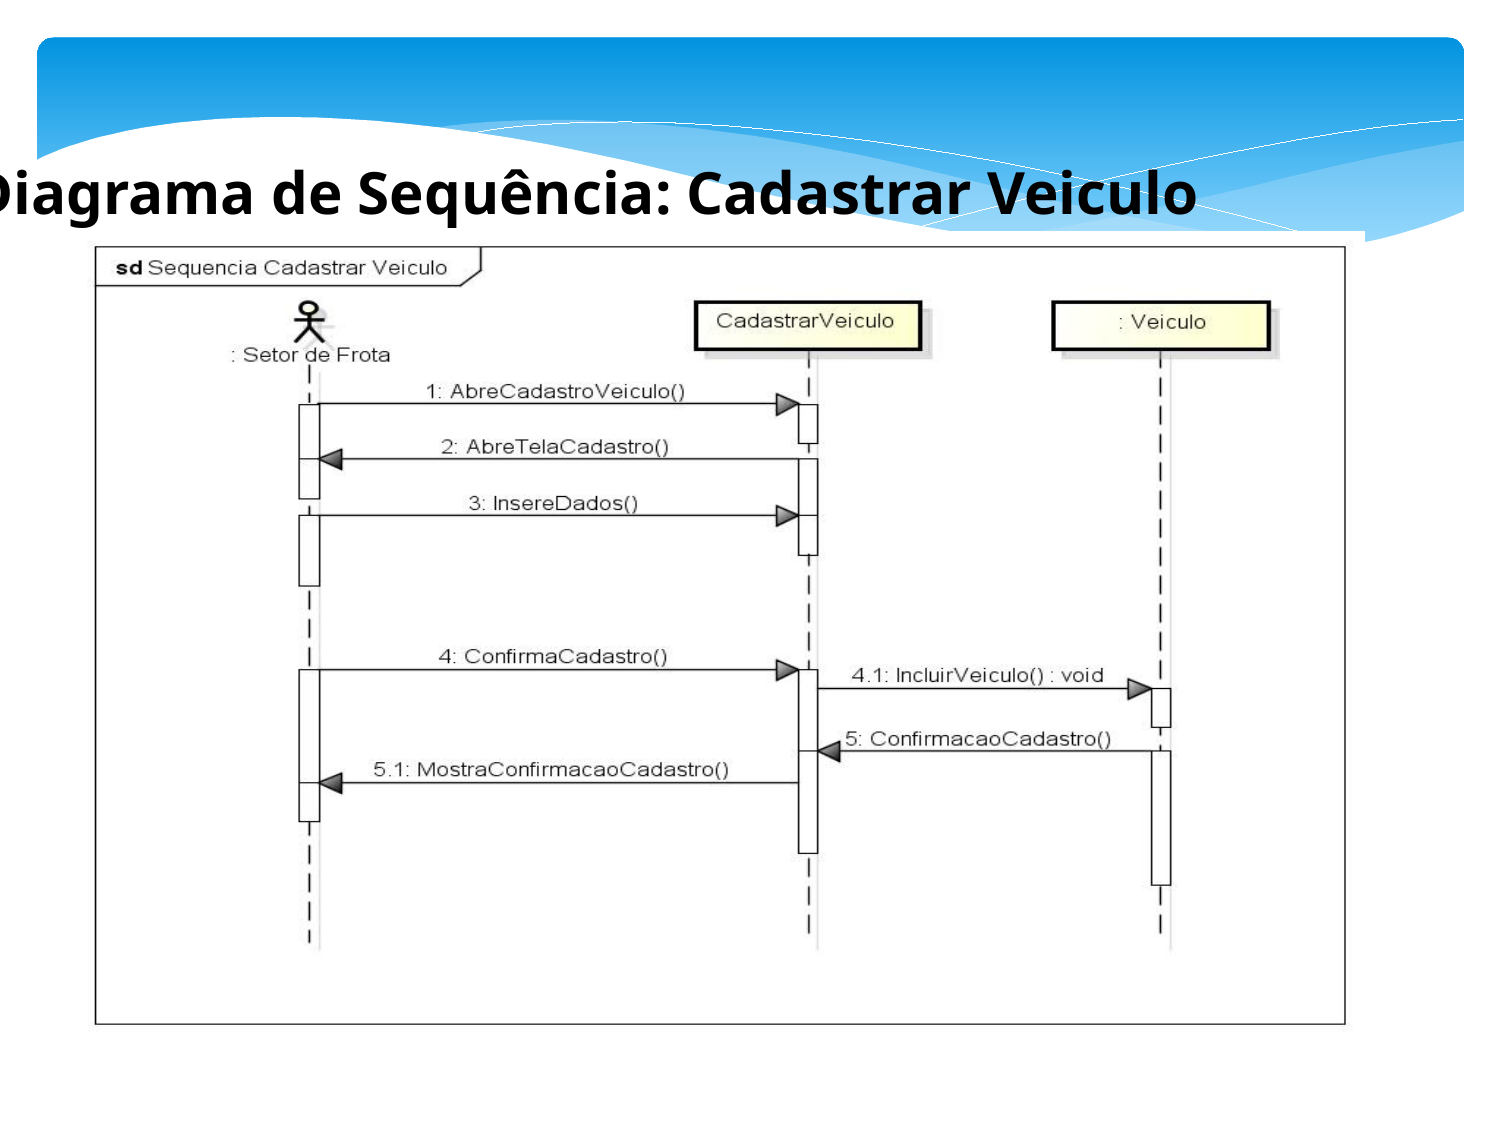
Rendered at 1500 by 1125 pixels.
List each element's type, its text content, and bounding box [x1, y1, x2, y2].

text_box [0, 0, 1500, 74]
picture [76, 231, 1365, 1039]
text_box Diagrama de Sequência: Cadastrar Veiculo [0, 149, 1214, 234]
